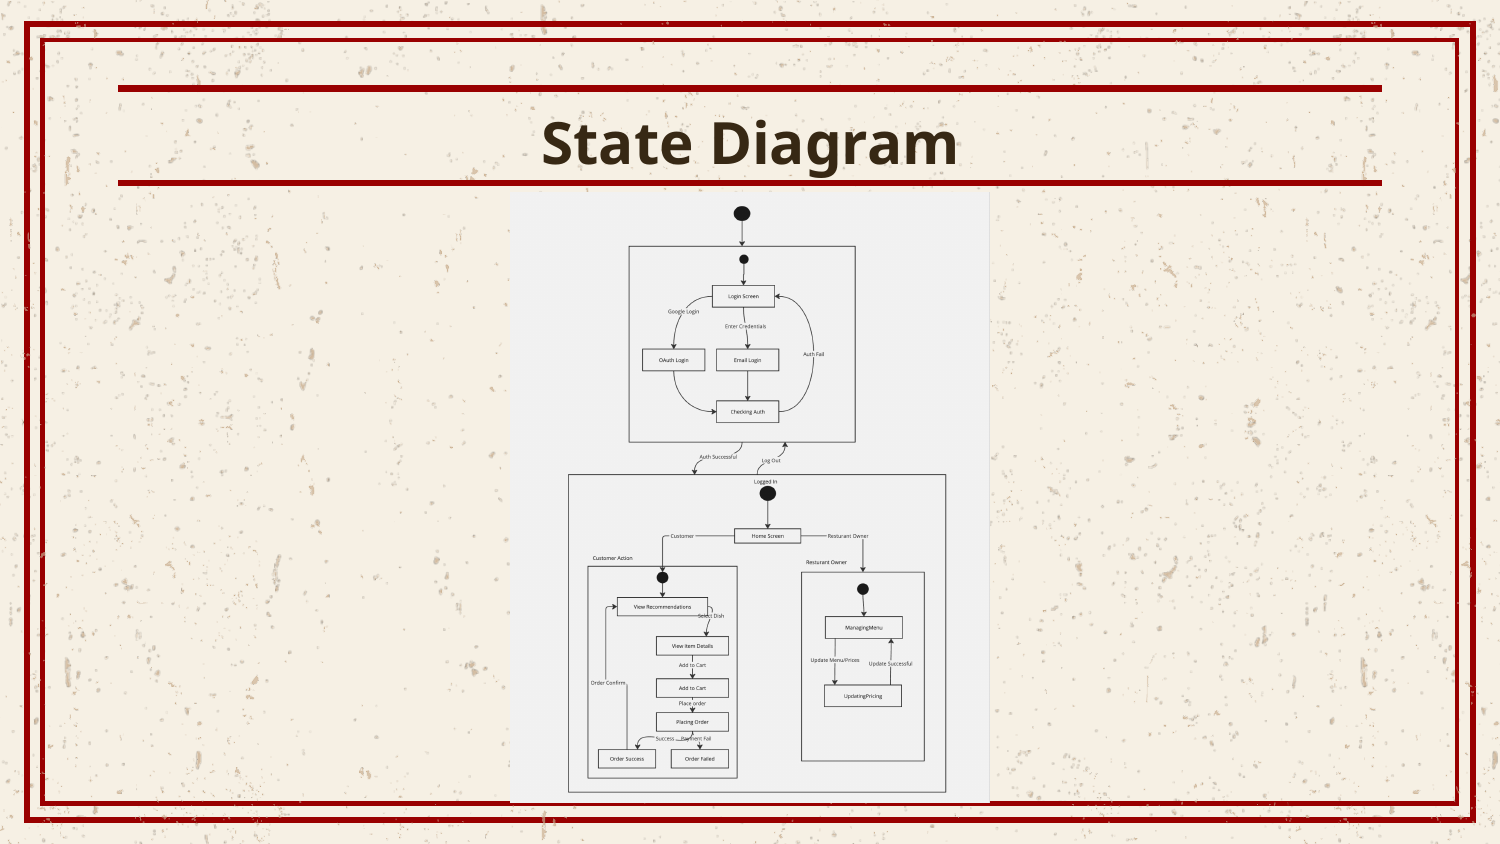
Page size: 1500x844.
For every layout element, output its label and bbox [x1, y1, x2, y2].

picture [1, 1, 1500, 844]
text_box [117, 88, 1383, 184]
